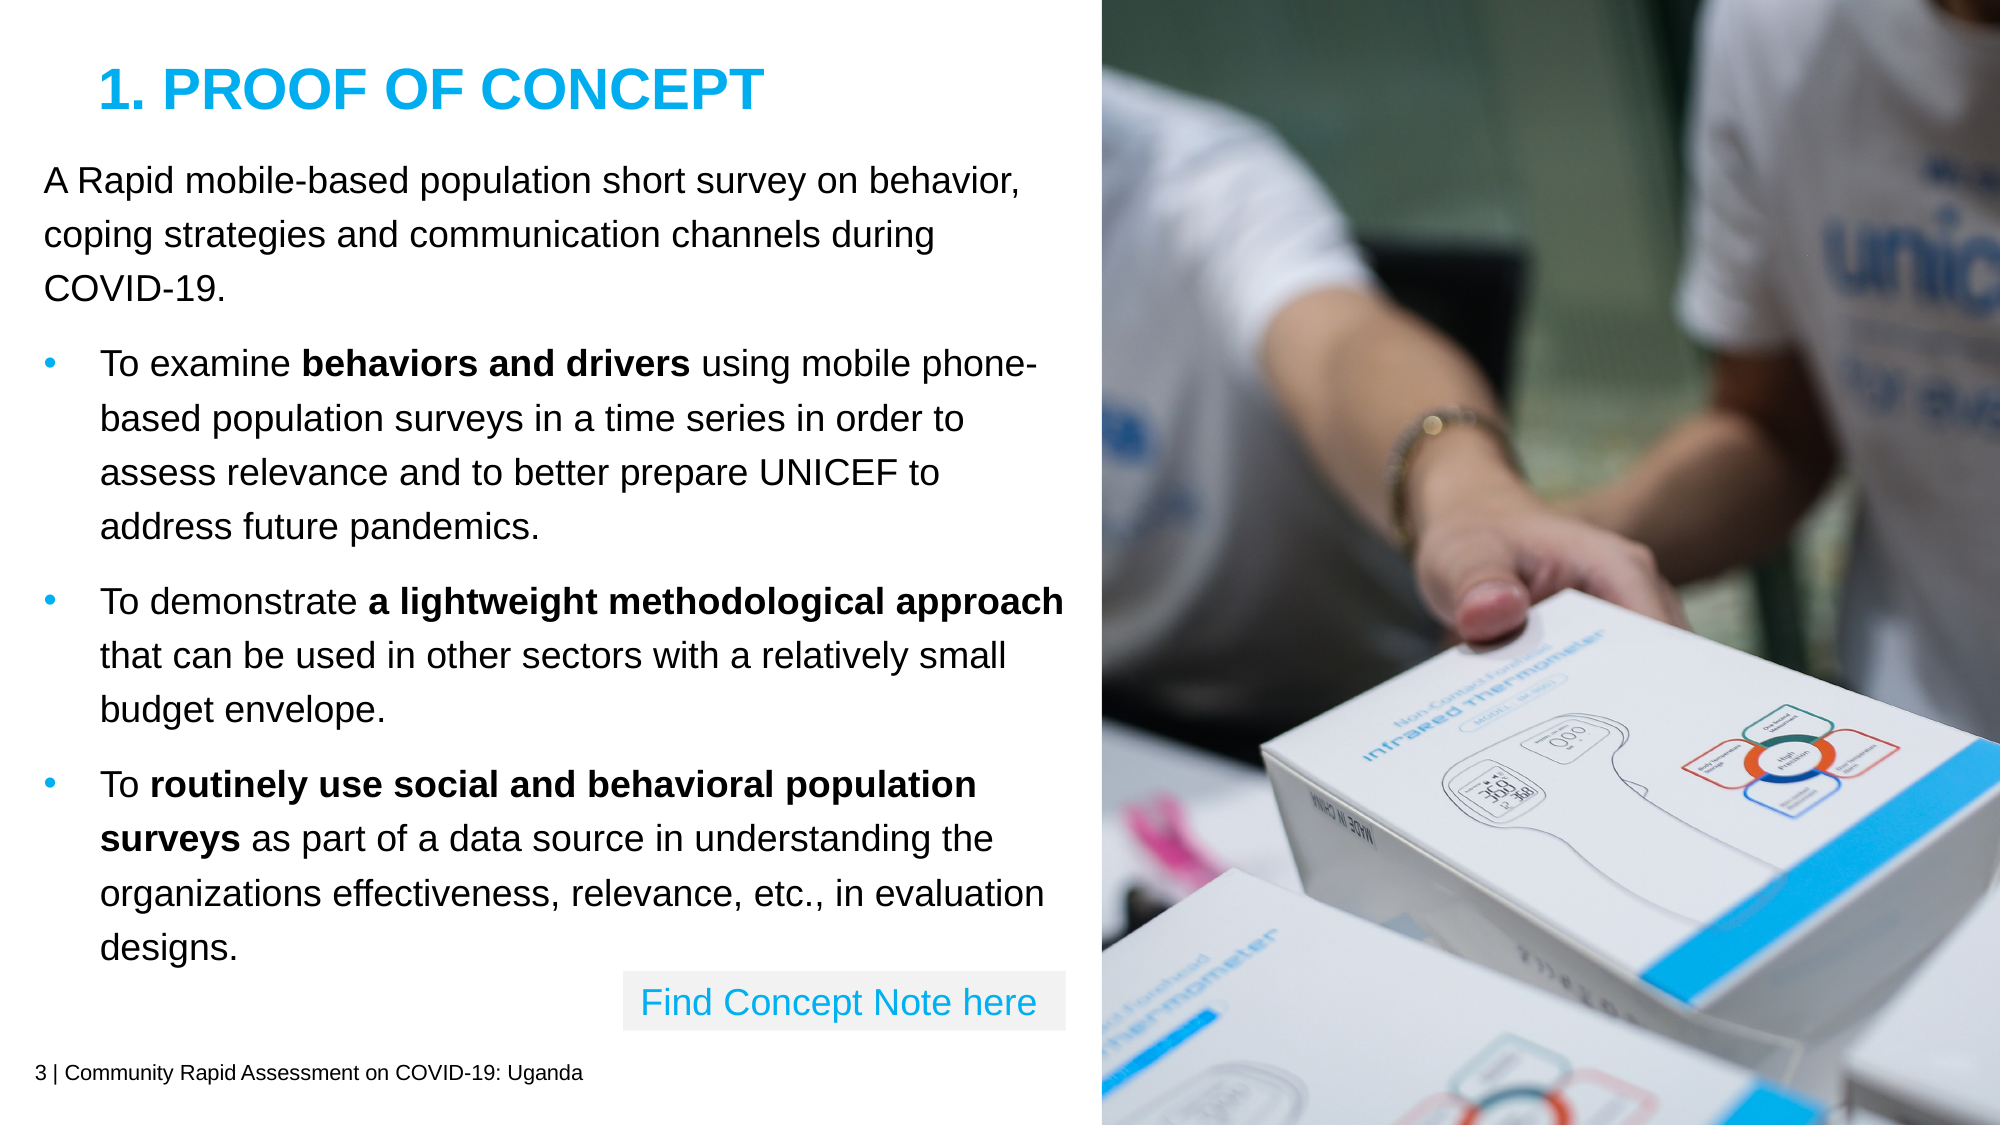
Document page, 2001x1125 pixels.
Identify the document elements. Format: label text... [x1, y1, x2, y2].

text_box A Rapid mobile-based population short survey on behavior, coping strategies and communication channels during COVID-19. To examine behaviors and drivers using mobile phone-based population surveys in a time series in order to assess relevance and to better prepare UNICEF to address future pandemics. To demonstrate a lightweight methodological approach that can be used in other sectors with a relatively small budget envelope. To routinely use social and behavioral population surveys as part of a data source in understanding the organizations effectiveness, relevance, etc., in evaluation designs. [43, 120, 1066, 968]
text_box Find Concept Note here [623, 970, 1066, 1031]
text_box 1. PROOF OF CONCEPT [98, 51, 934, 120]
text_box 3 | Community Rapid Assessment on COVID-19: Uganda [20, 1051, 788, 1112]
picture [1101, 0, 2000, 1125]
